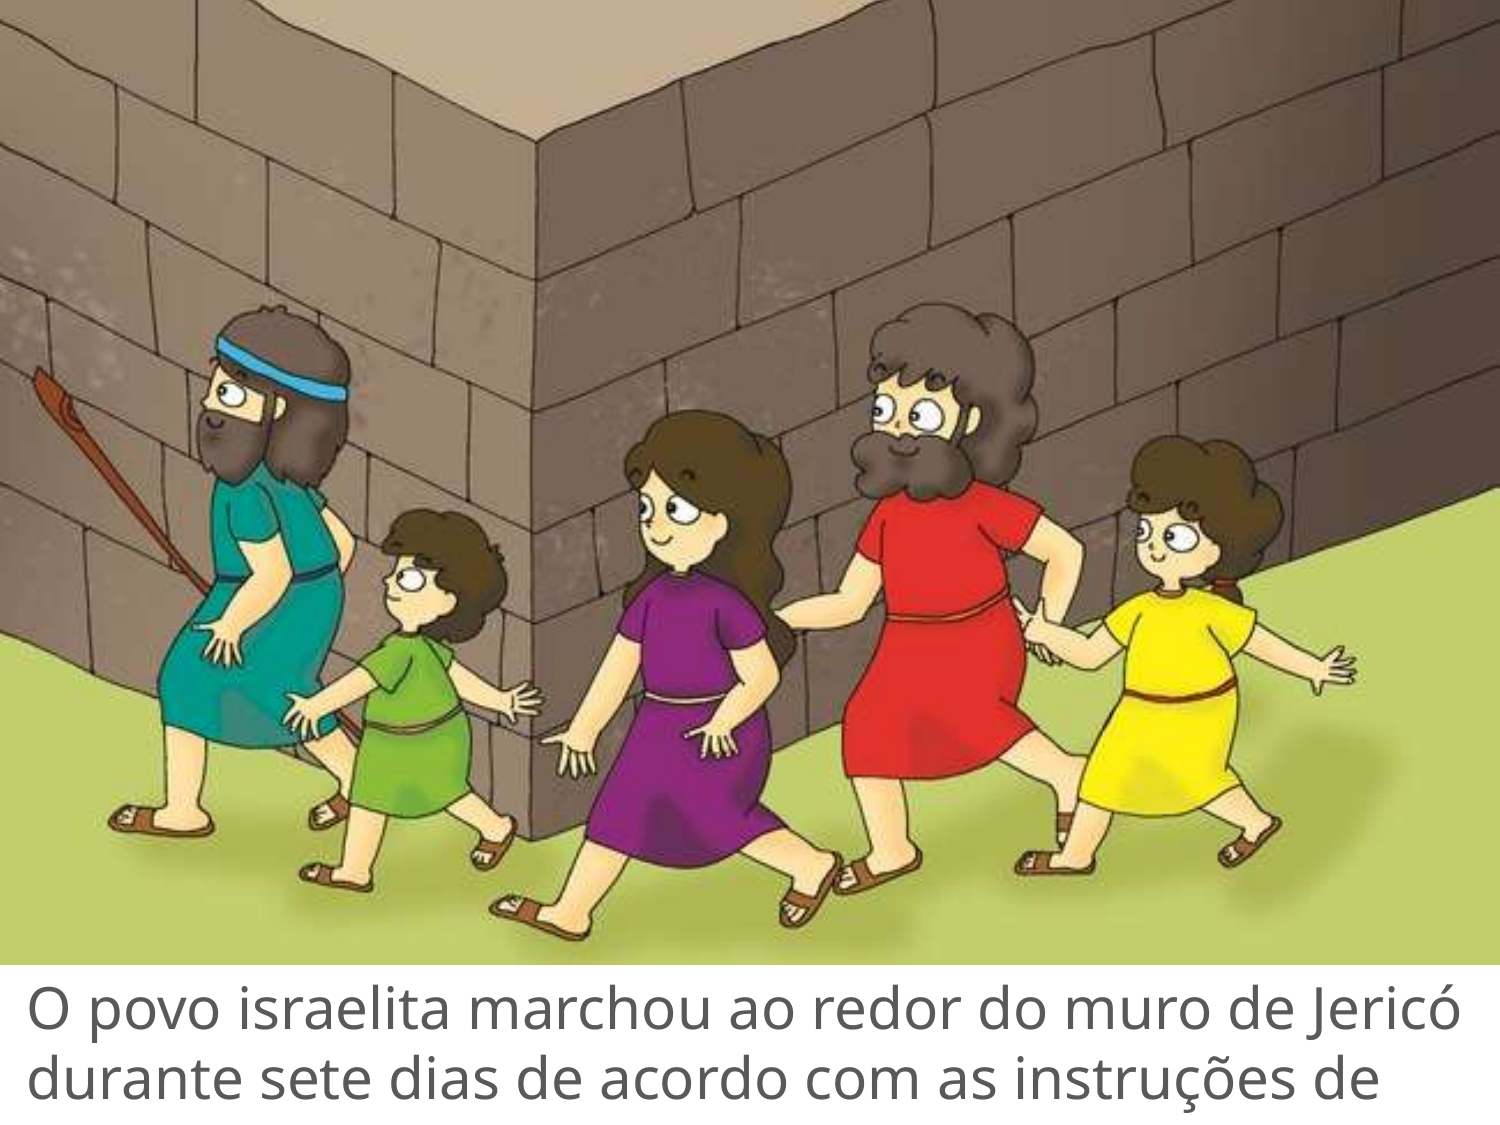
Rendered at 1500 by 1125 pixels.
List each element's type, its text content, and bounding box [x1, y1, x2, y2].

picture [0, 0, 1500, 965]
text_box O povo israelita marchou ao redor do muro de Jericó durante sete dias de acordo com as instruções de Deus. [11, 973, 1498, 1125]
